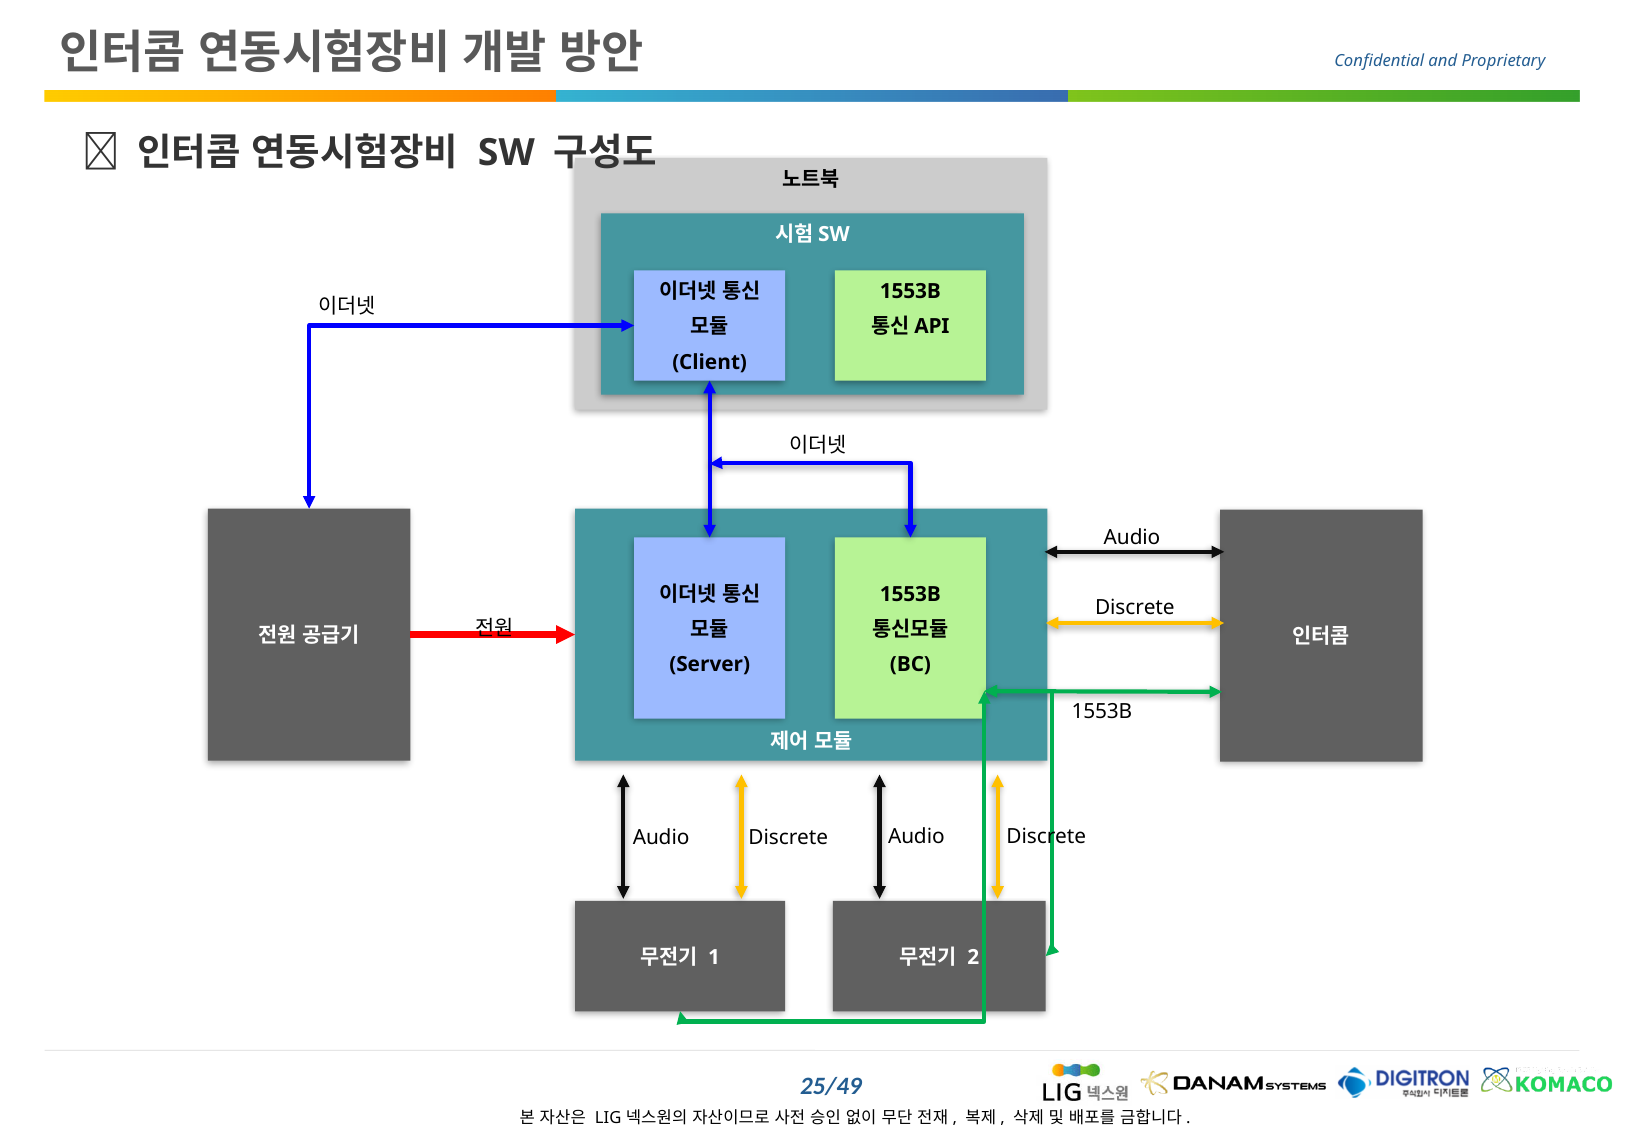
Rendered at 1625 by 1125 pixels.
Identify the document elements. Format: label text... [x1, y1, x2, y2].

picture [1036, 1059, 1470, 1106]
text_box 인터콤 연동시험장비 개발 방안 [44, 15, 844, 92]
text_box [207, 157, 1423, 1019]
picture [44, 92, 56, 102]
text_box  인터콤 연동시험장비 SW 구성도 [56, 78, 1604, 183]
picture [1477, 1065, 1620, 1094]
